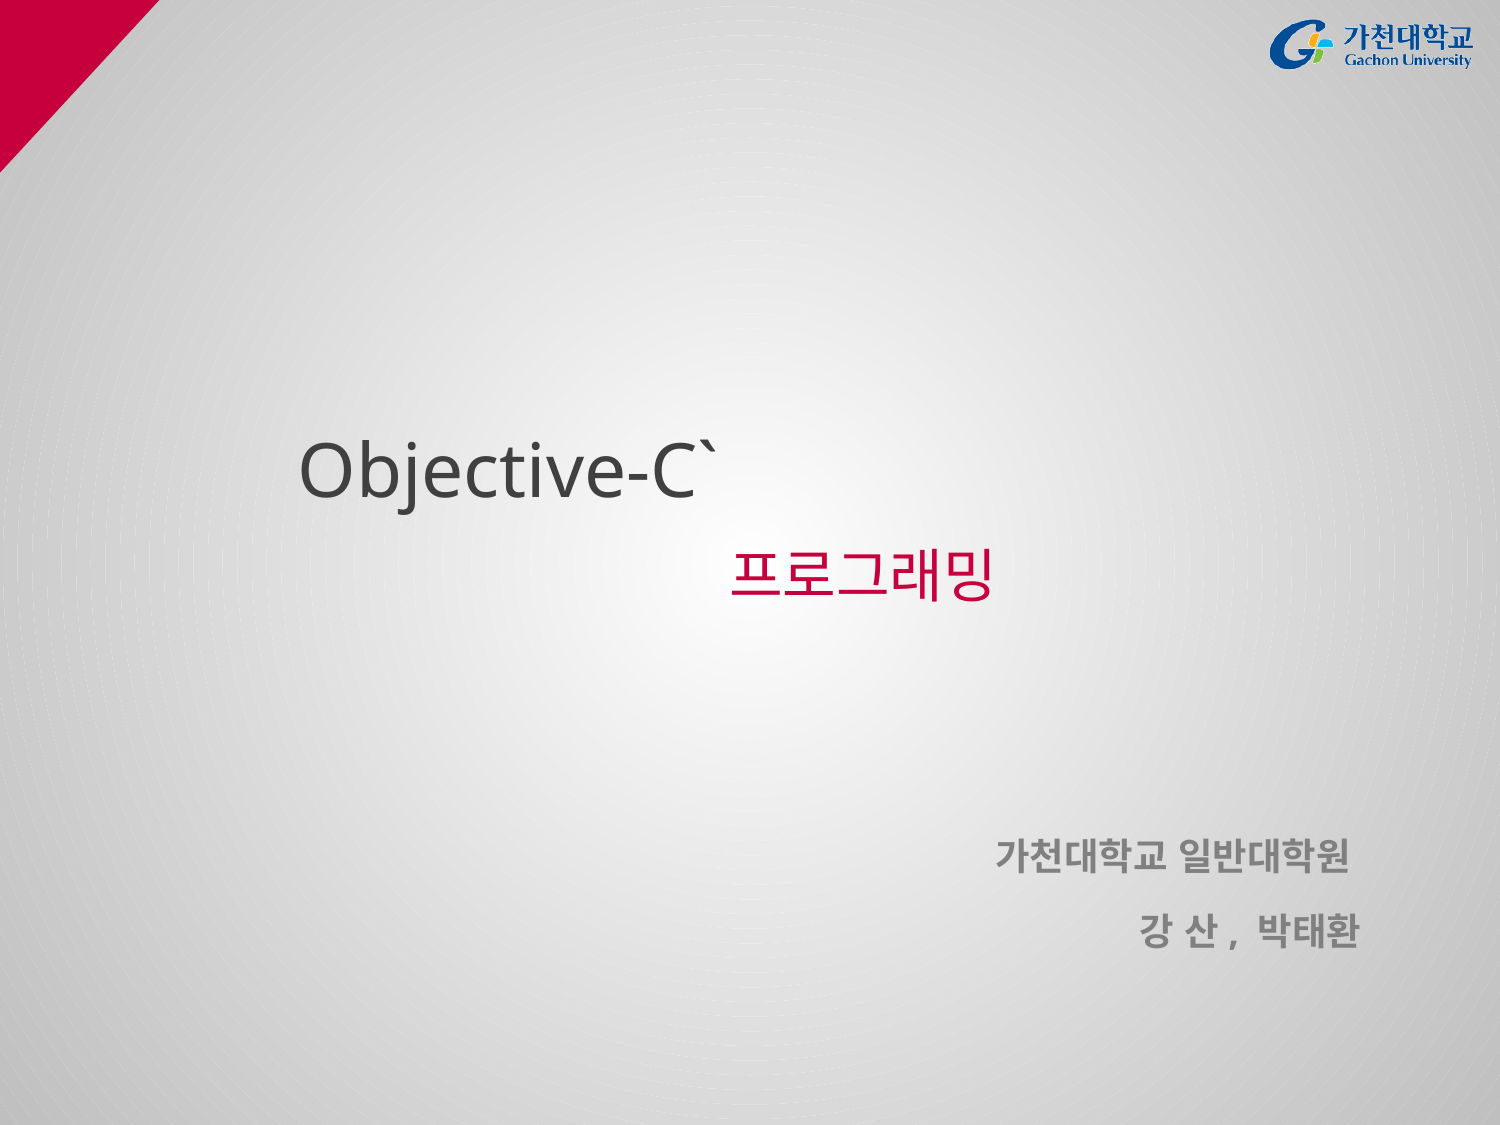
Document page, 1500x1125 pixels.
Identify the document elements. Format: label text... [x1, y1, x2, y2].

picture [1244, 0, 1495, 90]
list 가천대학교 일반대학원 강 산, 박태환 [820, 727, 1376, 1035]
list 프로그래밍 [714, 538, 1500, 610]
title Objective-C` [29, 408, 1500, 528]
